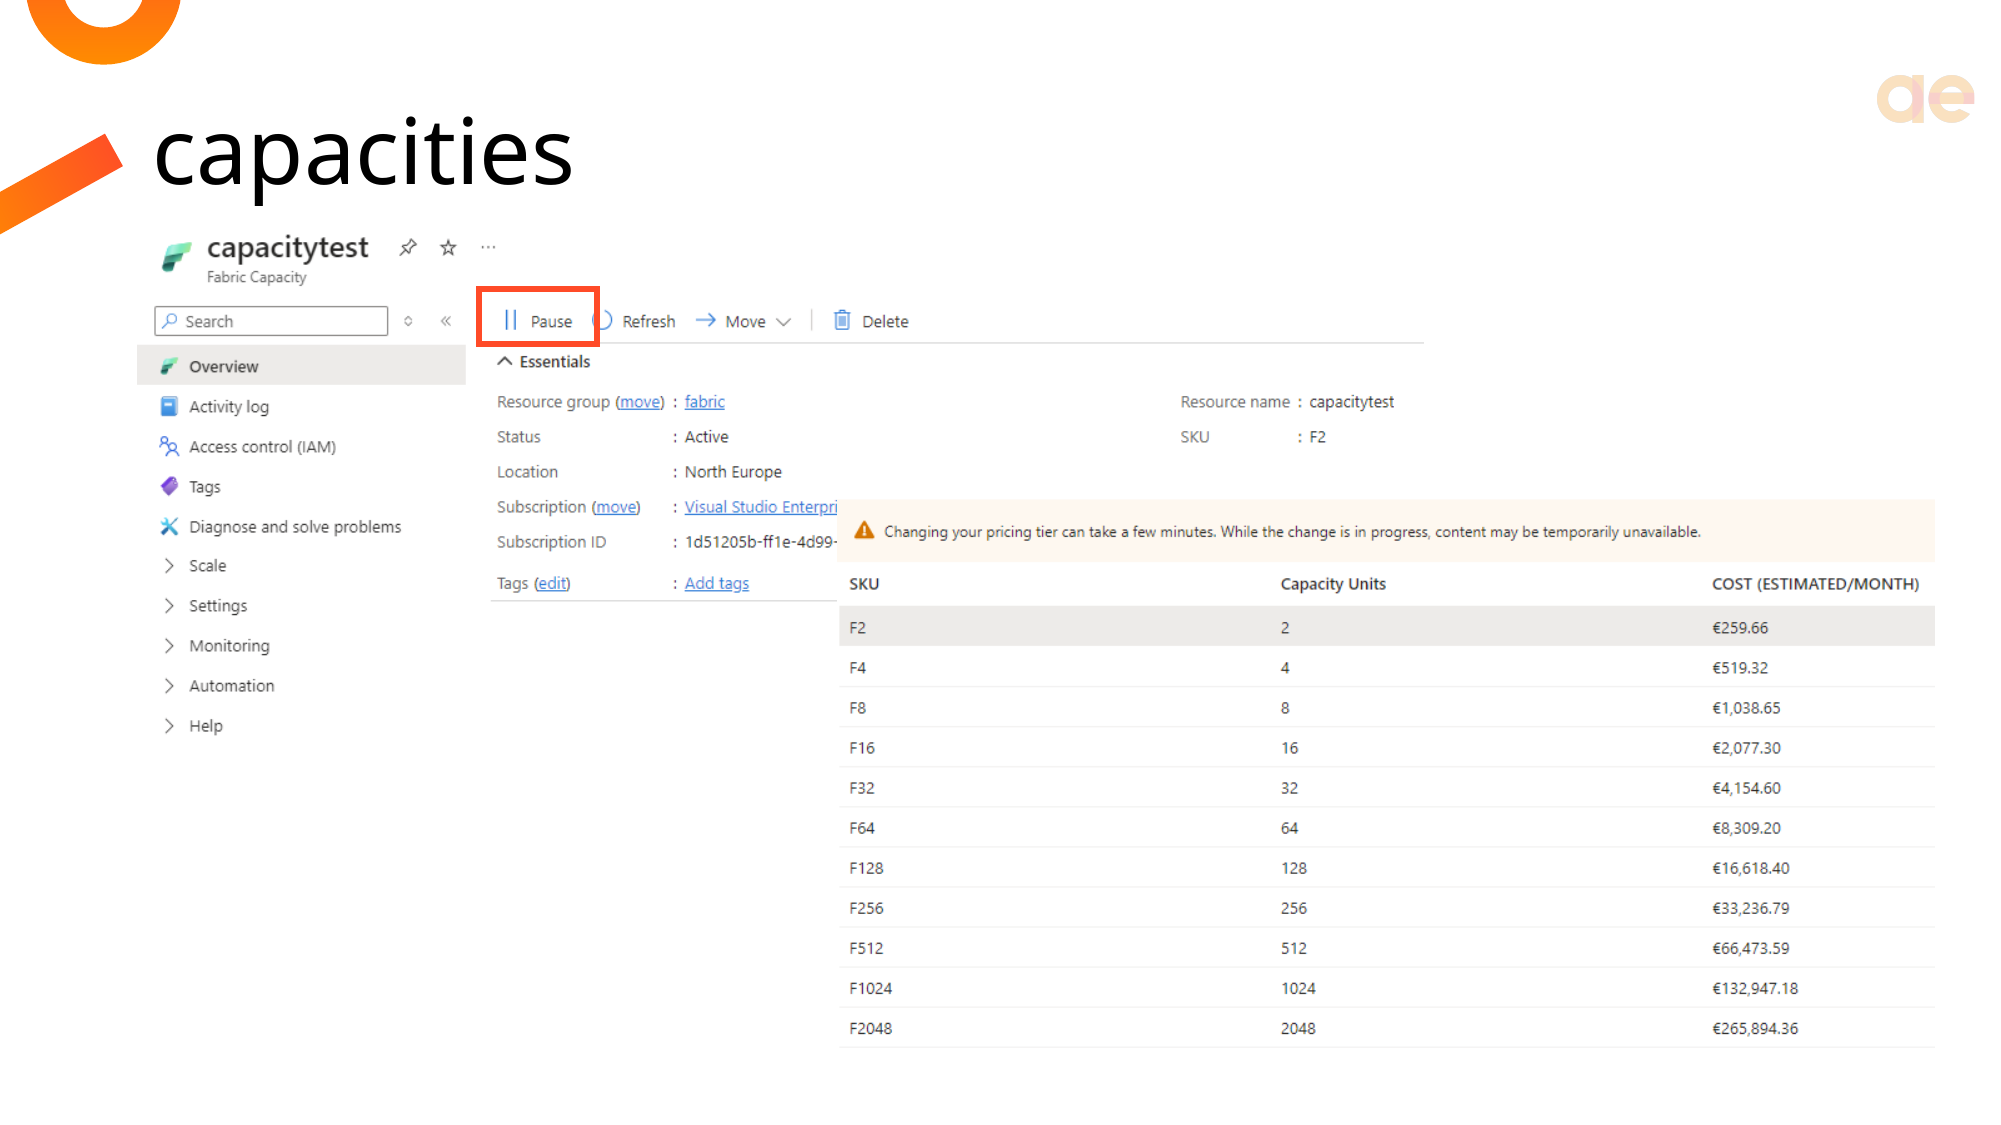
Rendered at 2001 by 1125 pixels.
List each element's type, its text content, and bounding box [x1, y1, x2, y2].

picture [1877, 75, 1975, 123]
title capacities [137, 79, 1863, 212]
picture [137, 211, 1935, 1063]
